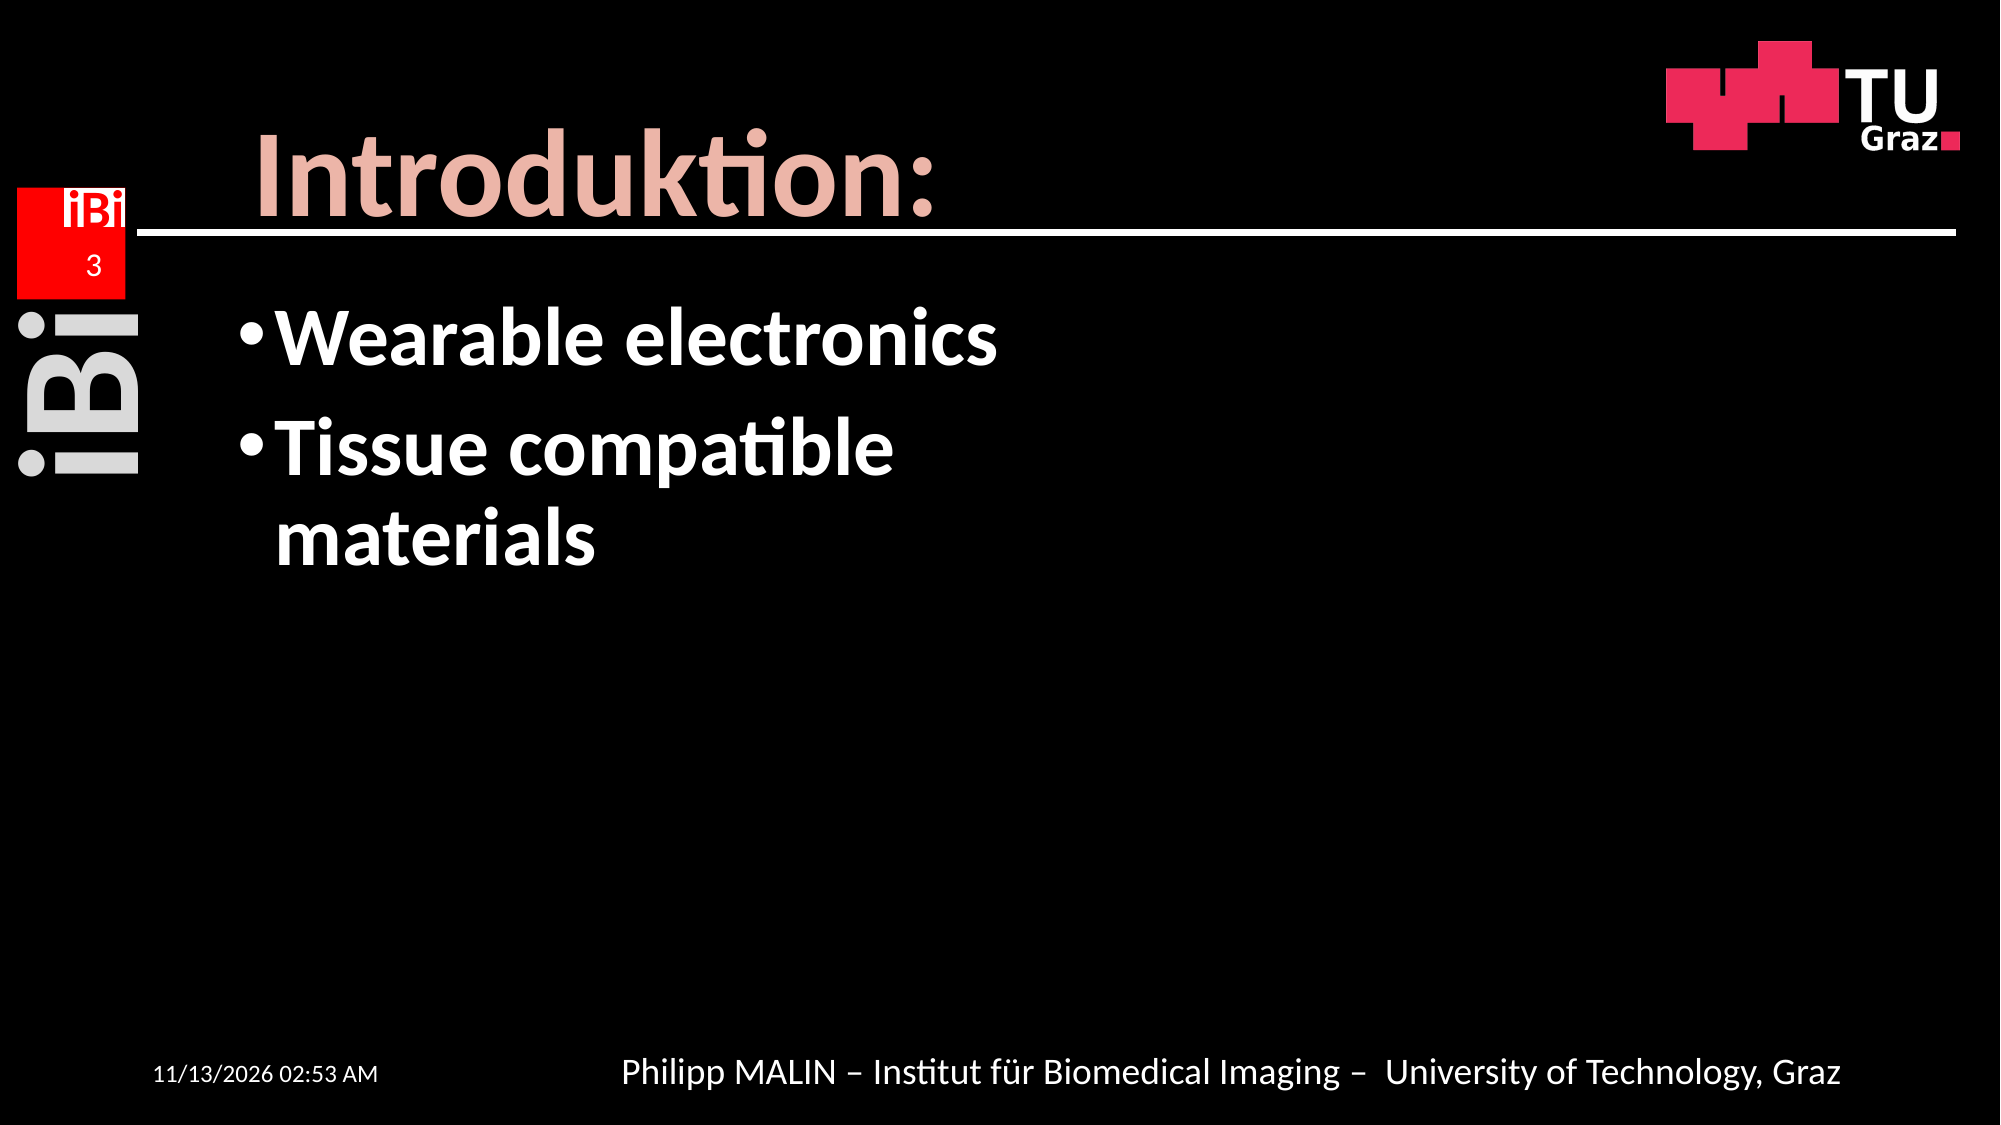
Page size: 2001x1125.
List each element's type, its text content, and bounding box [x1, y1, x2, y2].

list Introduktion: [237, 116, 1088, 252]
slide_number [137, 1042, 588, 1103]
slide_number 3 [17, 232, 118, 293]
list Wearable electronics Tissue compatible materials [222, 285, 1198, 1009]
picture [1658, 22, 1964, 176]
